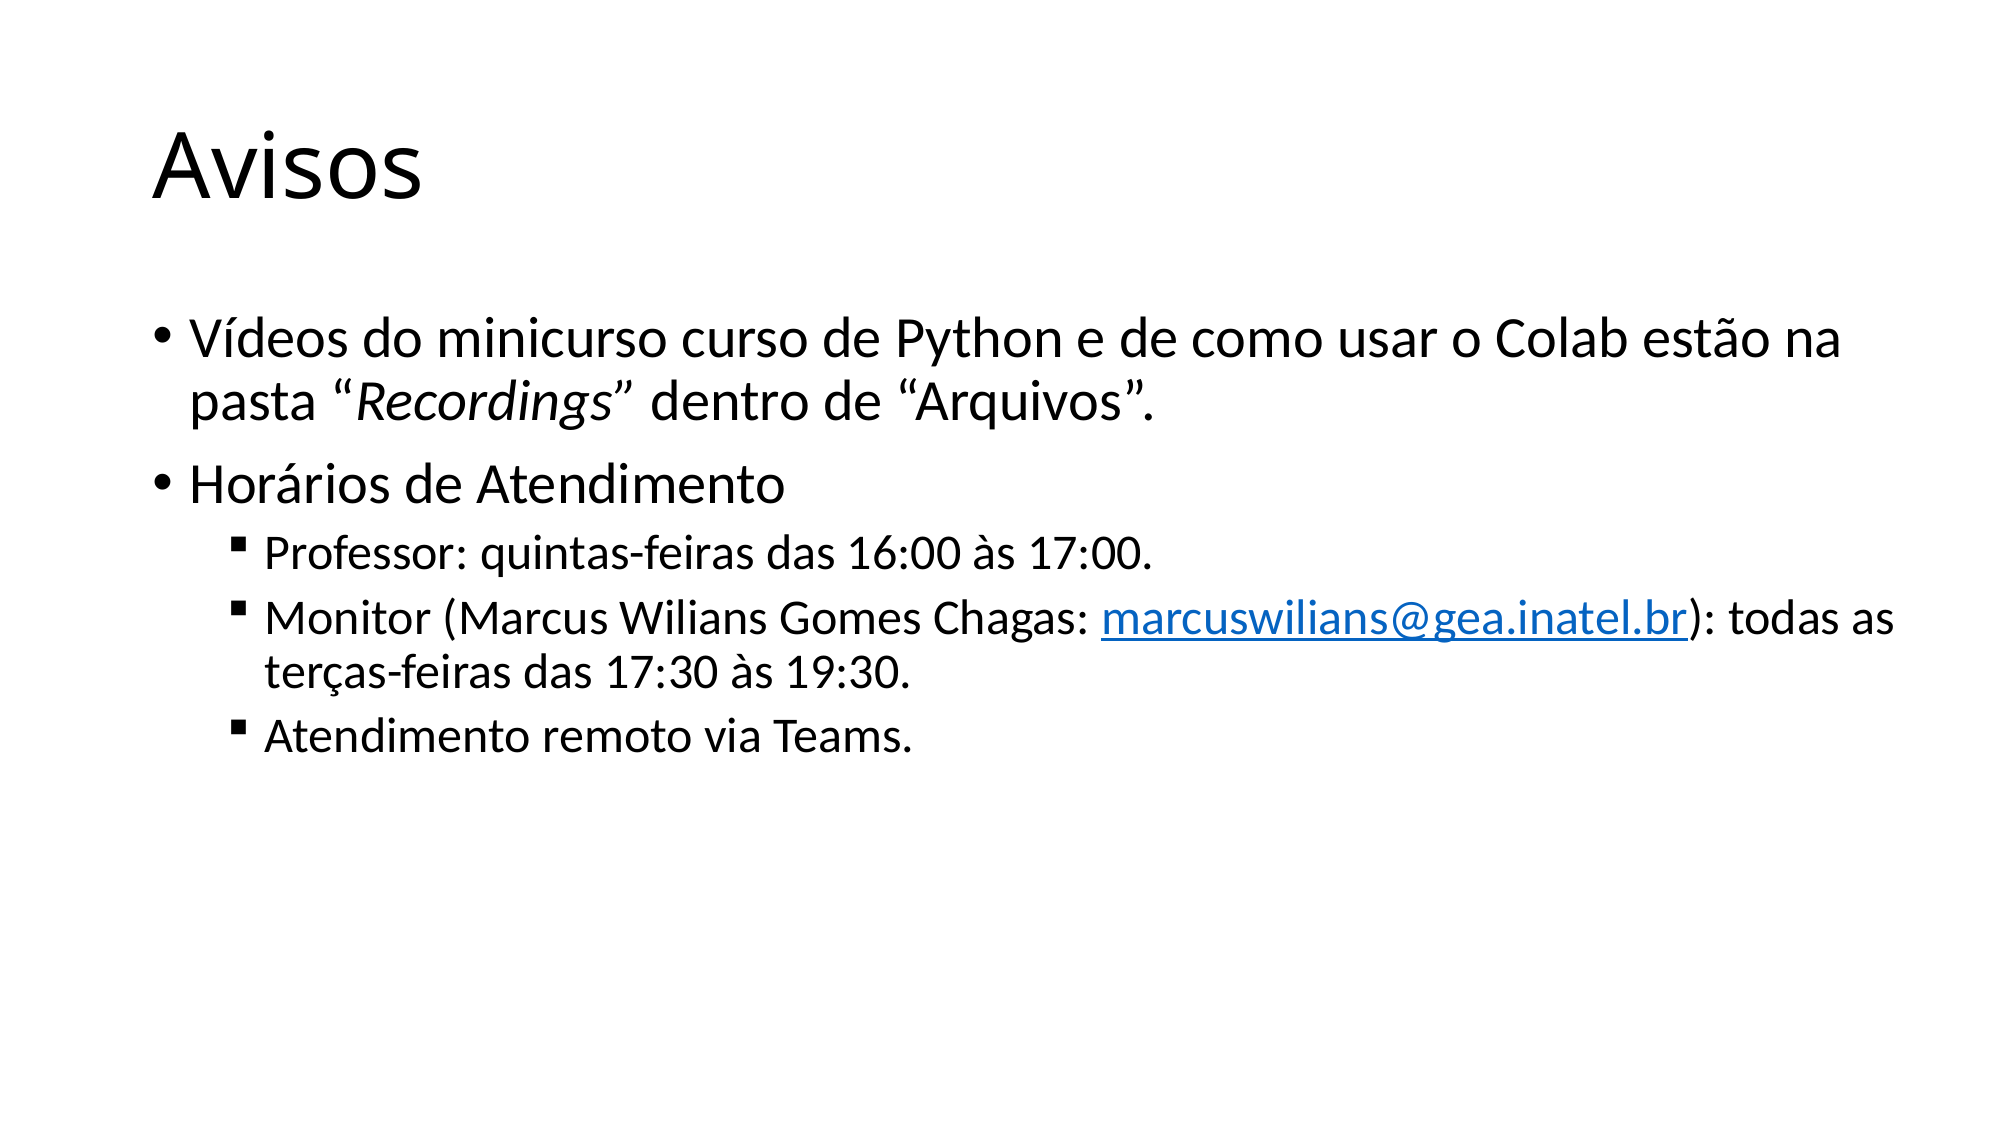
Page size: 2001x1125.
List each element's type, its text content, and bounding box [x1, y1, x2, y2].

title Avisos [137, 59, 1863, 278]
list Vídeos do minicurso curso de Python e de como usar o Colab estão na pasta “Recordings” dentro de “Arquivos”. Horários de Atendimento Professor: quintas-feiras das 16:00 às 17:00. Monitor (Marcus Wilians Gomes Chagas: marcuswilians@gea.inatel.br): todas as terças-feiras das 17:30 às 19:30. Atendimento remoto via Teams. [137, 299, 1981, 1125]
